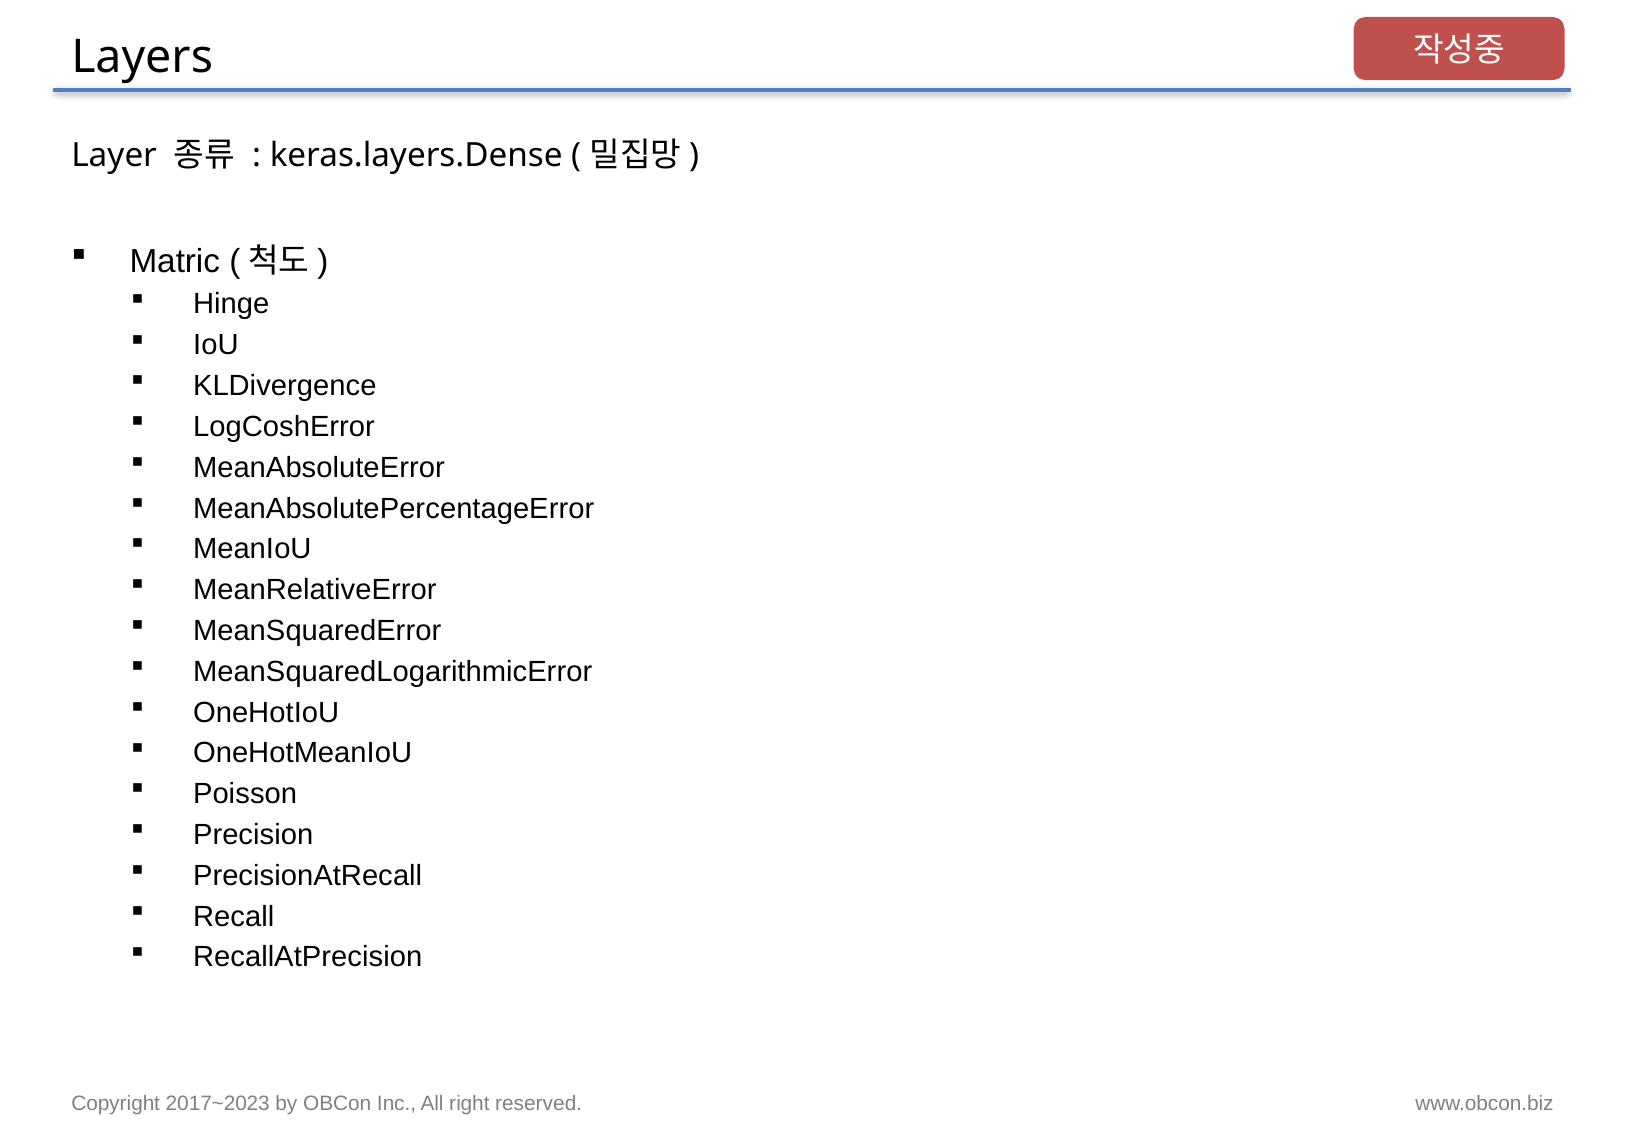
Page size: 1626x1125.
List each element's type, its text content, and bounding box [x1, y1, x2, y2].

list Layer 종류 : keras.layers.Dense (밀집망) [56, 125, 1569, 181]
text_box 작성중 [1353, 16, 1565, 81]
title Layers [56, 19, 1569, 90]
text_box Matric (척도) Hinge IoU KLDivergence LogCoshError MeanAbsoluteError MeanAbsolutePercentageError MeanIoU MeanRelativeError MeanSquaredError MeanSquaredLogarithmicError OneHotIoU OneHotMeanIoU Poisson Precision PrecisionAtRecall Recall RecallAtPrecision [56, 231, 1569, 1027]
